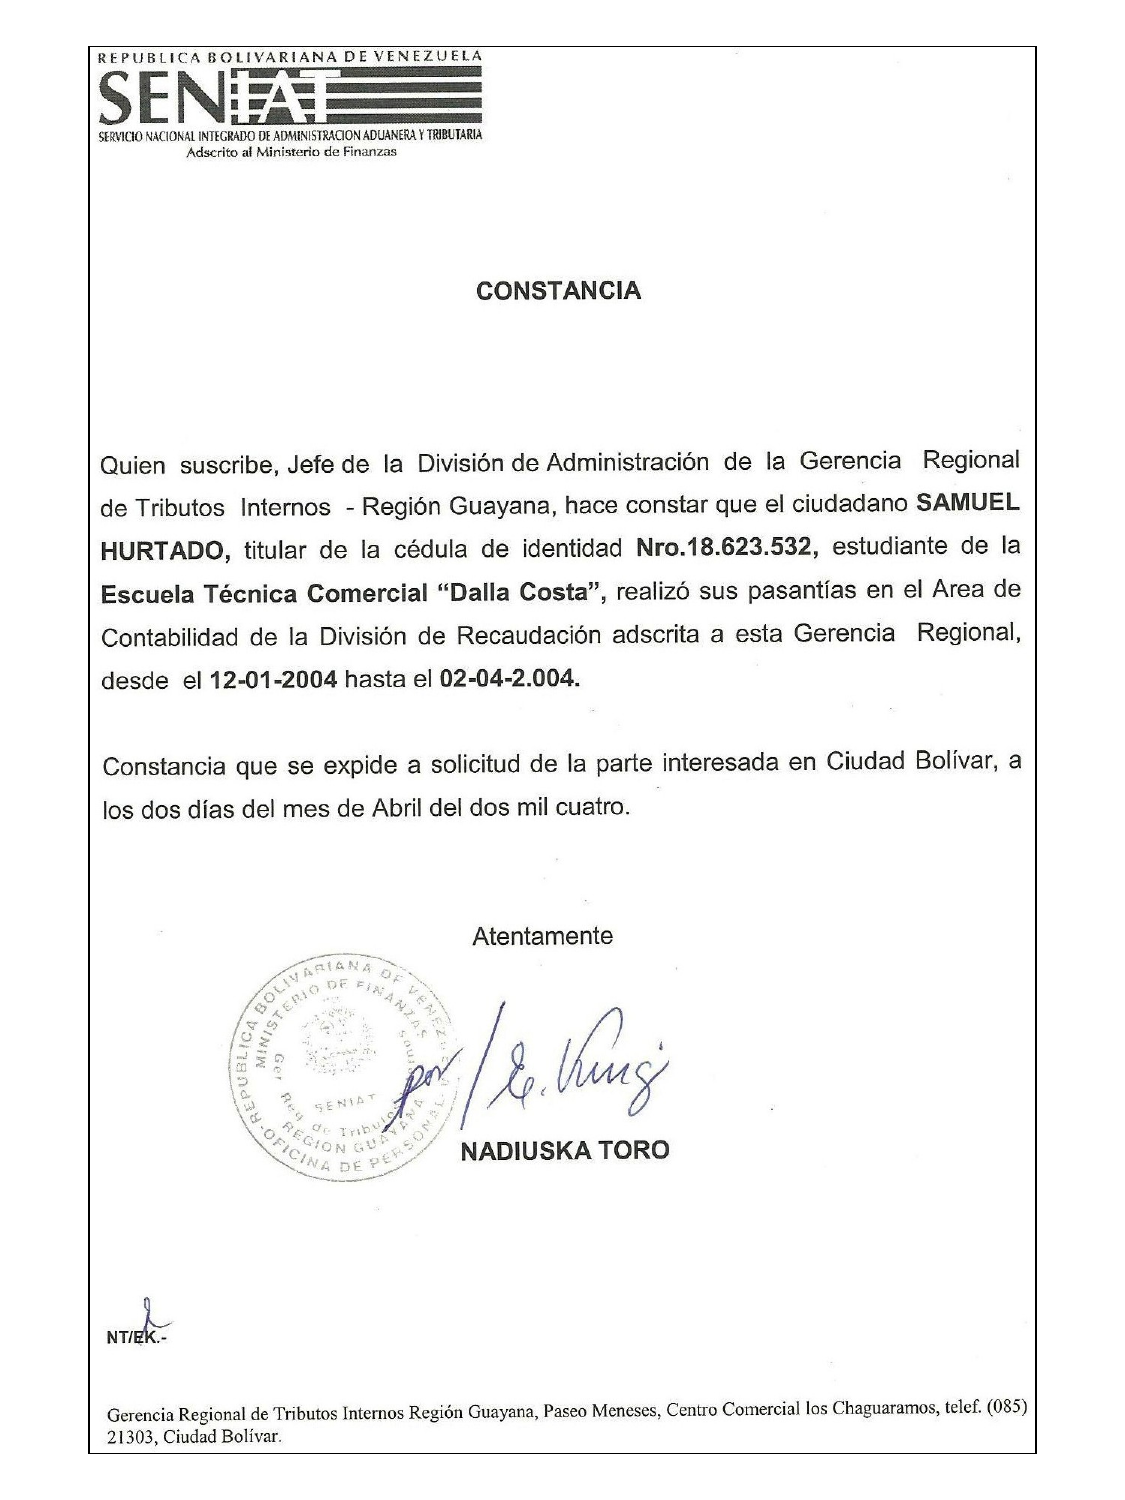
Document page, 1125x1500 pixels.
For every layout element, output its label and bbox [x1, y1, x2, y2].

picture [89, 46, 1036, 1454]
